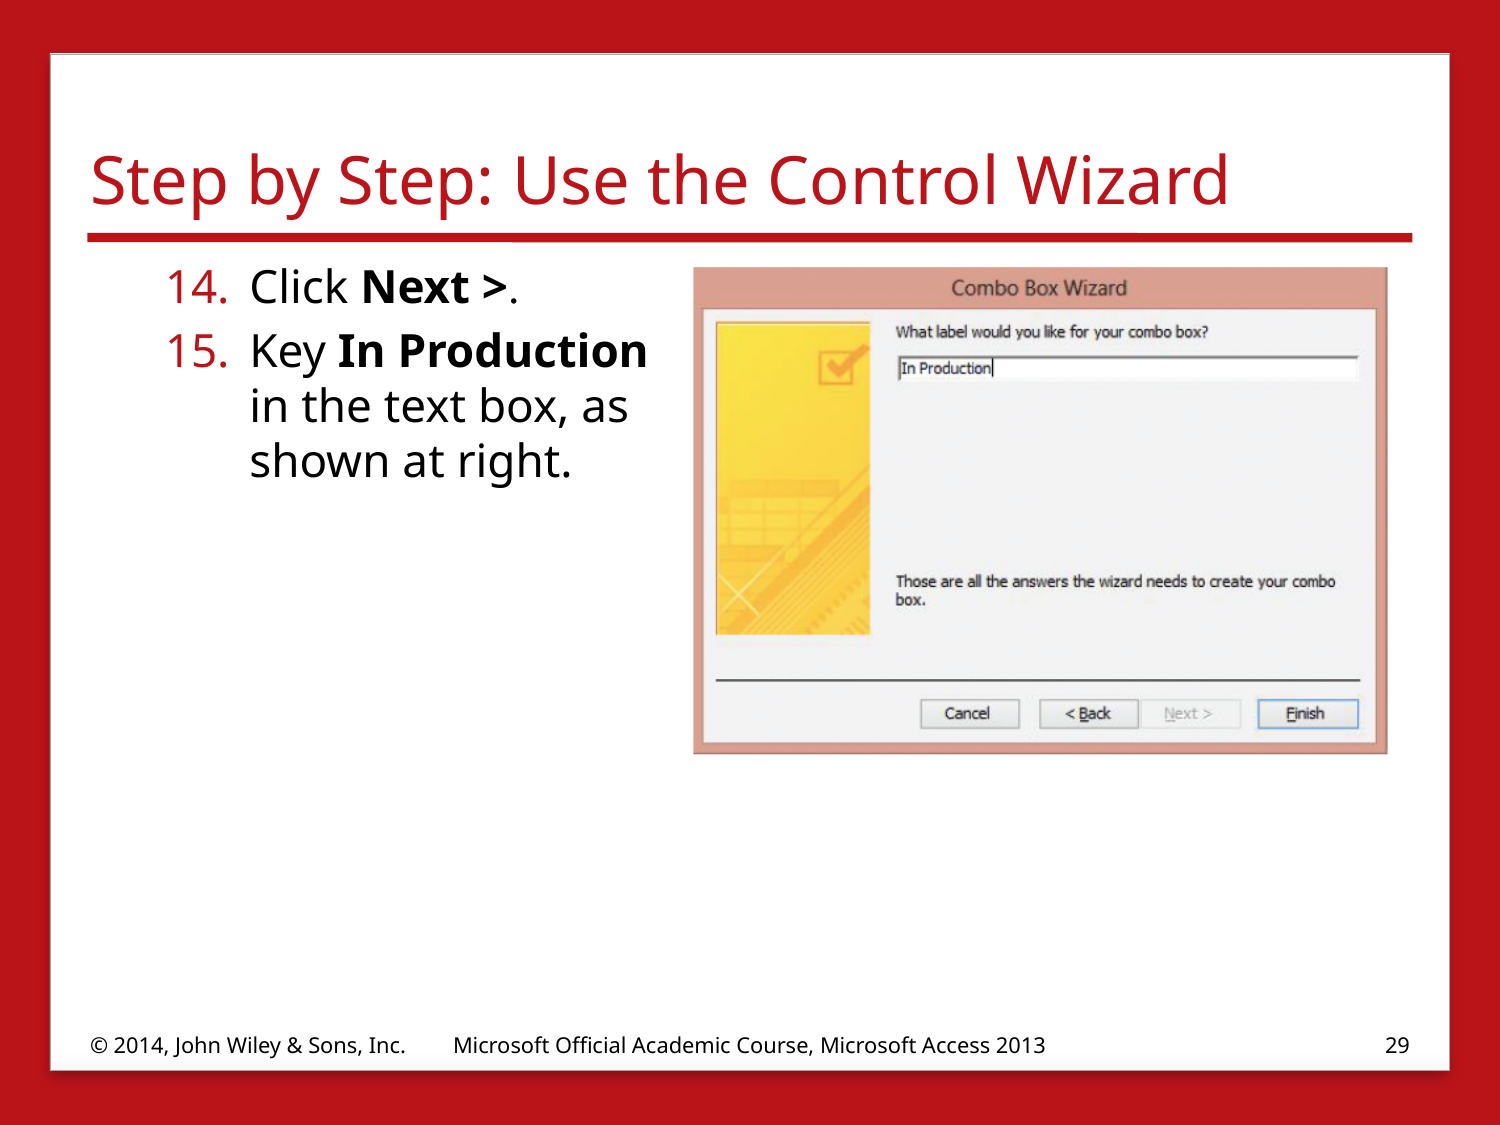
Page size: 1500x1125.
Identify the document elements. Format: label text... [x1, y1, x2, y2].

picture [687, 262, 1394, 761]
title Step by Step: Use the Control Wizard [74, 74, 1426, 226]
slide_number © 2014, John Wiley & Sons, Inc. [74, 1024, 426, 1103]
footer Microsoft Official Academic Course, Microsoft Access 2013 [431, 1024, 1069, 1103]
slide_number 29 [1074, 1024, 1426, 1103]
list Click Next >. Key In Production in the text box, as shown at right. [75, 249, 675, 1063]
